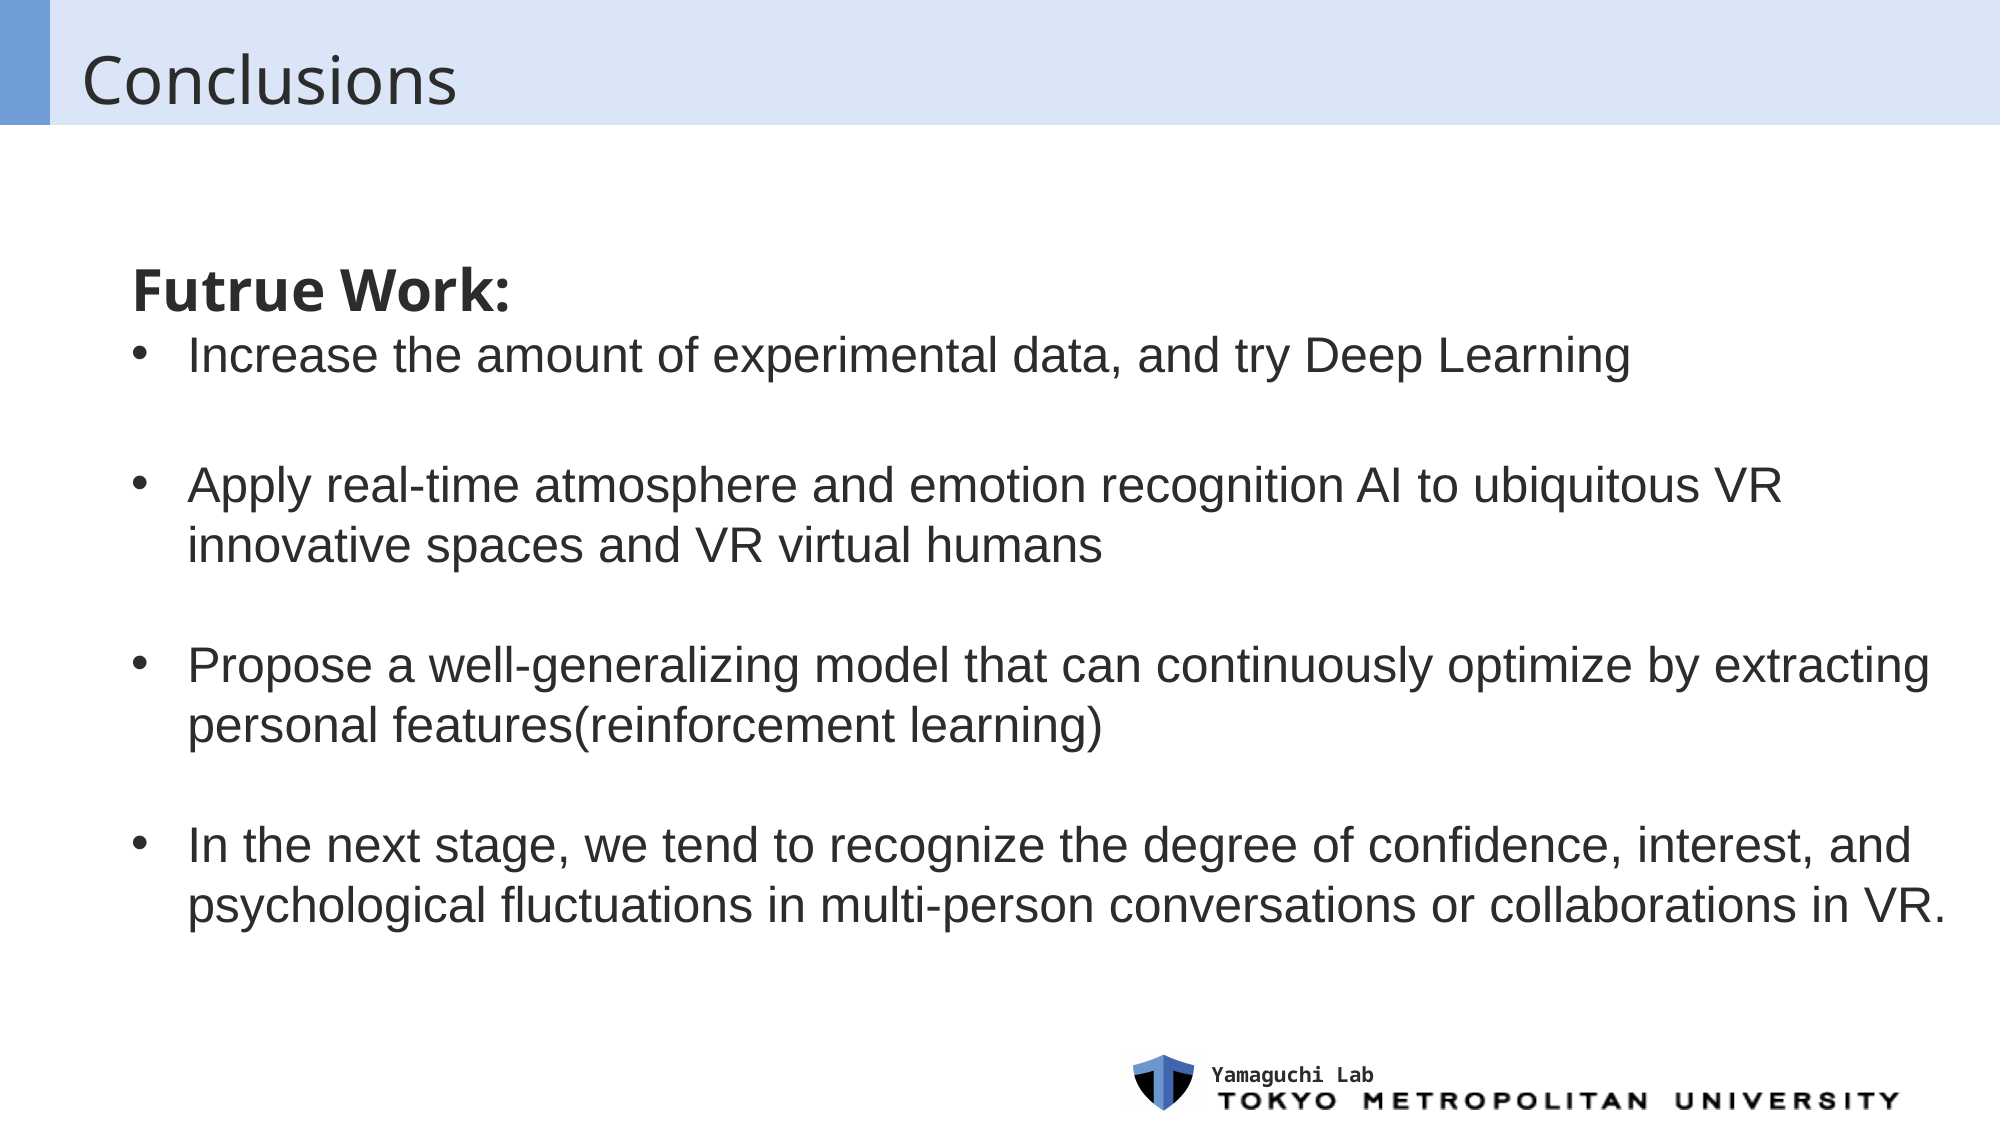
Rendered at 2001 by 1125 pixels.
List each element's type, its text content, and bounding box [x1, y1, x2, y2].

title Conclusions [66, 0, 2000, 125]
picture [1217, 1091, 1901, 1110]
text_box Futrue Work: Increase the amount of experimental data, and try Deep Learning Apply real-time atmosphere and emotion recognition AI to ubiquitous VR innovative spaces and VR virtual humans Propose a well-generalizing model that can continuously optimize by extracting personal features(reinforcement learning) In the next stage, we tend to recognize the degree of confidence, interest, and psychological fluctuations in multi-person conversations or collaborations in VR. [116, 245, 2000, 940]
picture [1125, 1053, 1201, 1112]
slide_number [1666, 1067, 1802, 1105]
